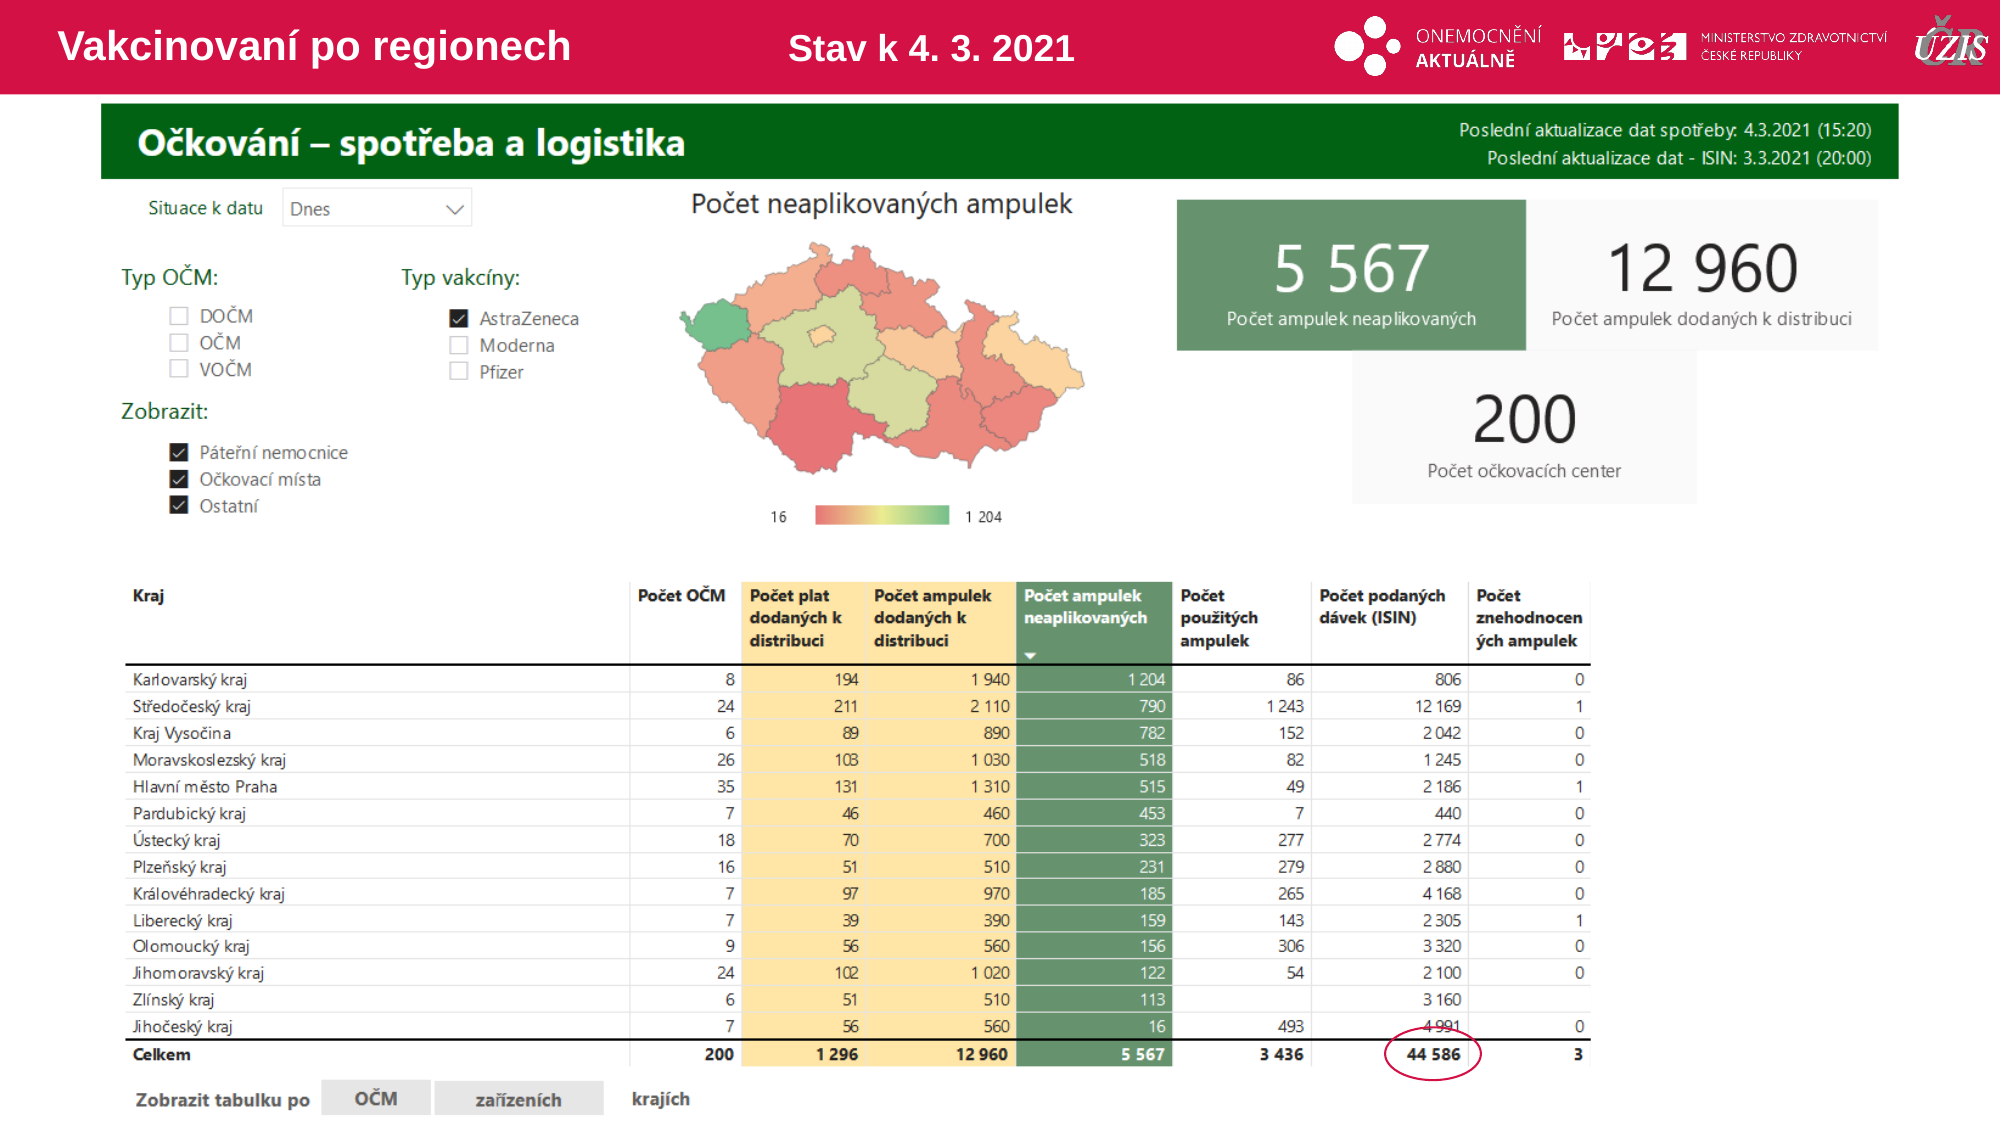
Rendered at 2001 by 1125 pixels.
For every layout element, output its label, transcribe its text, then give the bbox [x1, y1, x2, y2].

picture [1334, 16, 1542, 76]
text_box Stav k 4. 3. 2021 [773, 16, 1218, 77]
title Vakcinovaní po regionech [42, 0, 1262, 95]
picture [1563, 31, 1888, 60]
picture [1915, 15, 1989, 66]
picture [100, 100, 1900, 1120]
